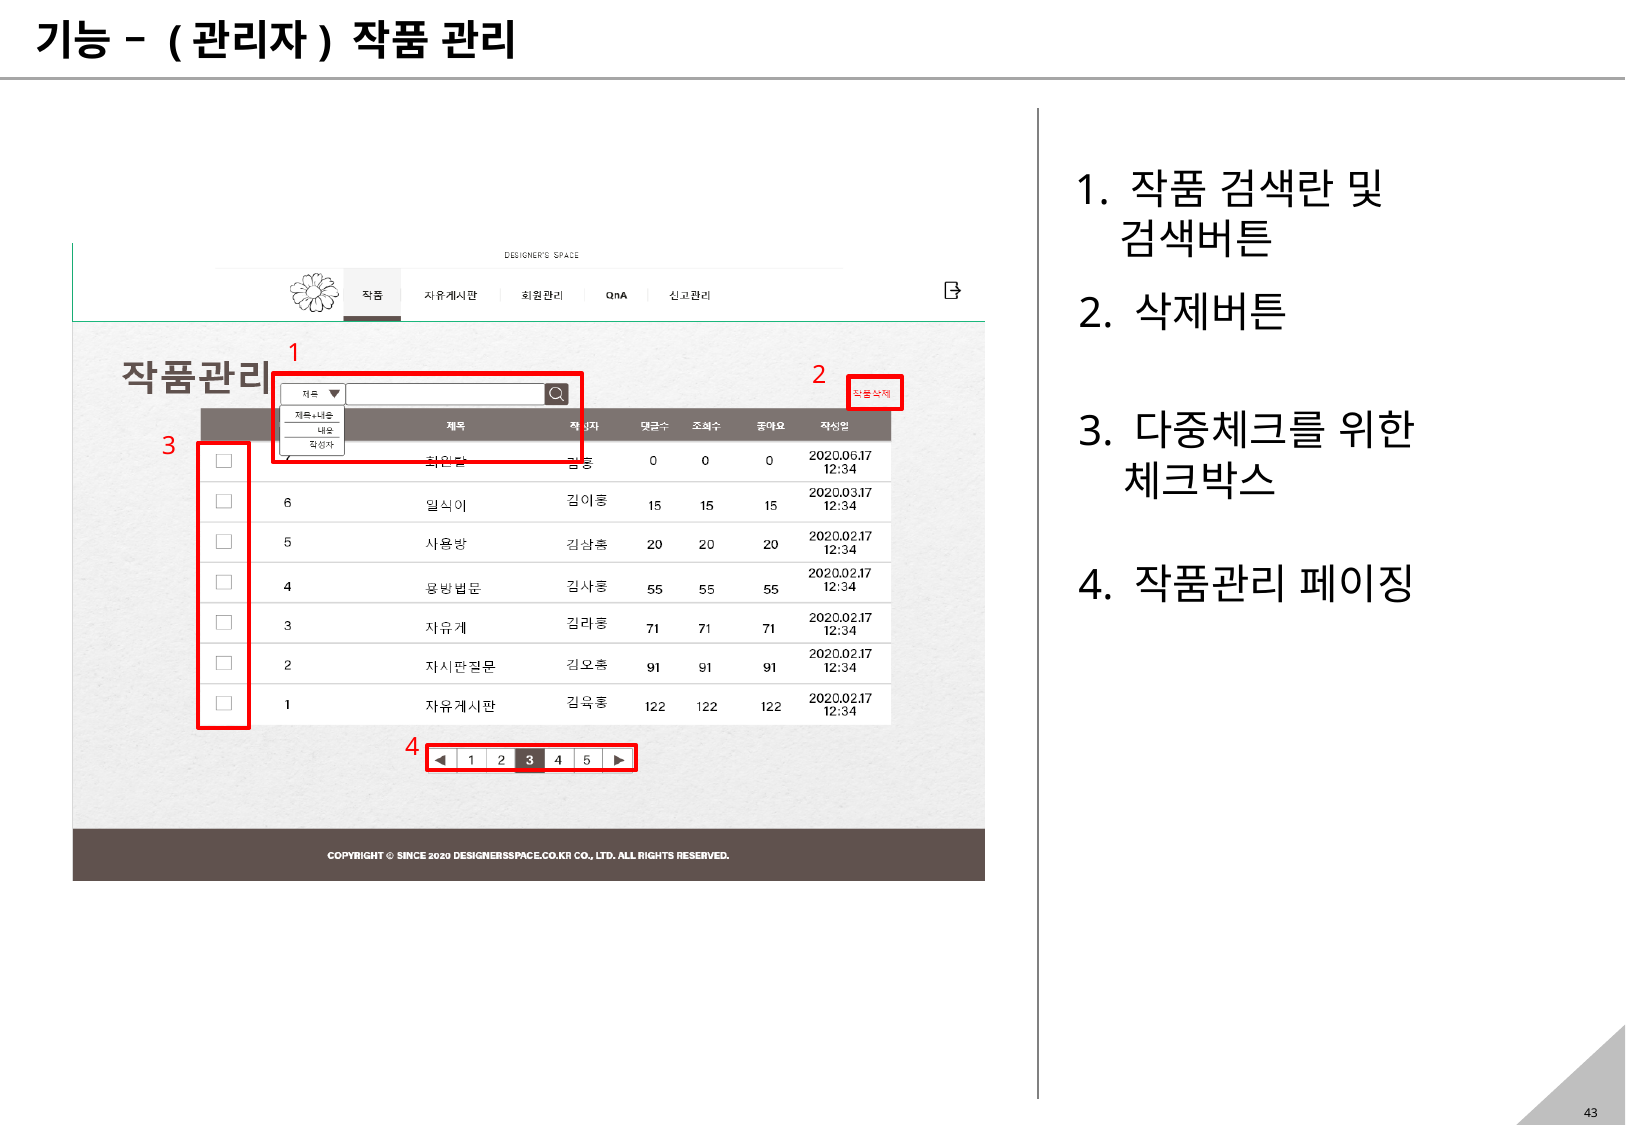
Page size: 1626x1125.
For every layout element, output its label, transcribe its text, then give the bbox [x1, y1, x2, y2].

text_box 기능 – (관리자) 작품 관리 [21, 6, 1037, 72]
picture [72, 243, 986, 882]
text_box 4. 작품관리 페이징 [1063, 550, 1604, 616]
text_box 3. 다중체크를 위한 체크박스 [1063, 397, 1604, 462]
text_box 1. 작품 검색란 및 검색버튼 [1060, 155, 1593, 221]
text_box 2. 삭제버튼 [1063, 278, 1604, 344]
